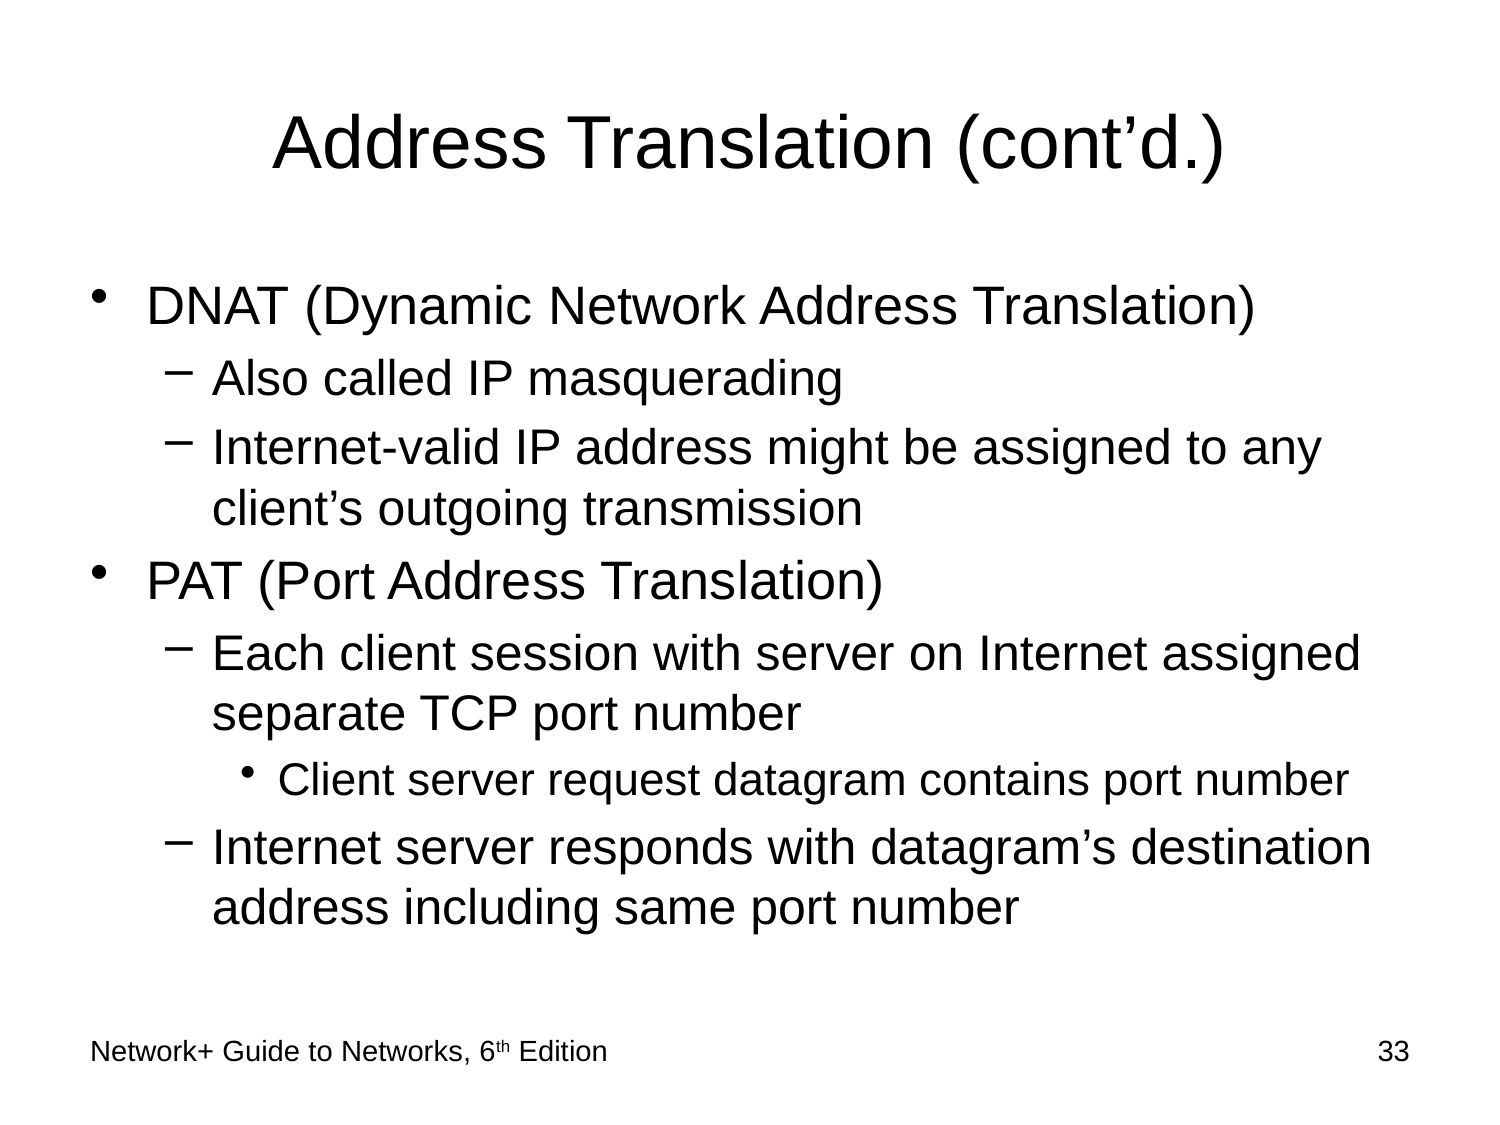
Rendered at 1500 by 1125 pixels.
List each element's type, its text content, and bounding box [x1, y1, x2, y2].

footer Network+ Guide to Networks, 6th Edition [74, 1024, 988, 1103]
list DNAT (Dynamic Network Address Translation) Also called IP masquerading Internet-valid IP address might be assigned to any client’s outgoing transmission PAT (Port Address Translation) Each client session with server on Internet assigned separate TCP port number Client server request datagram contains port number Internet server responds with datagram’s destination address including same port number [75, 262, 1425, 1005]
slide_number 33 [1074, 1024, 1426, 1103]
title Address Translation (cont’d.) [75, 45, 1425, 233]
